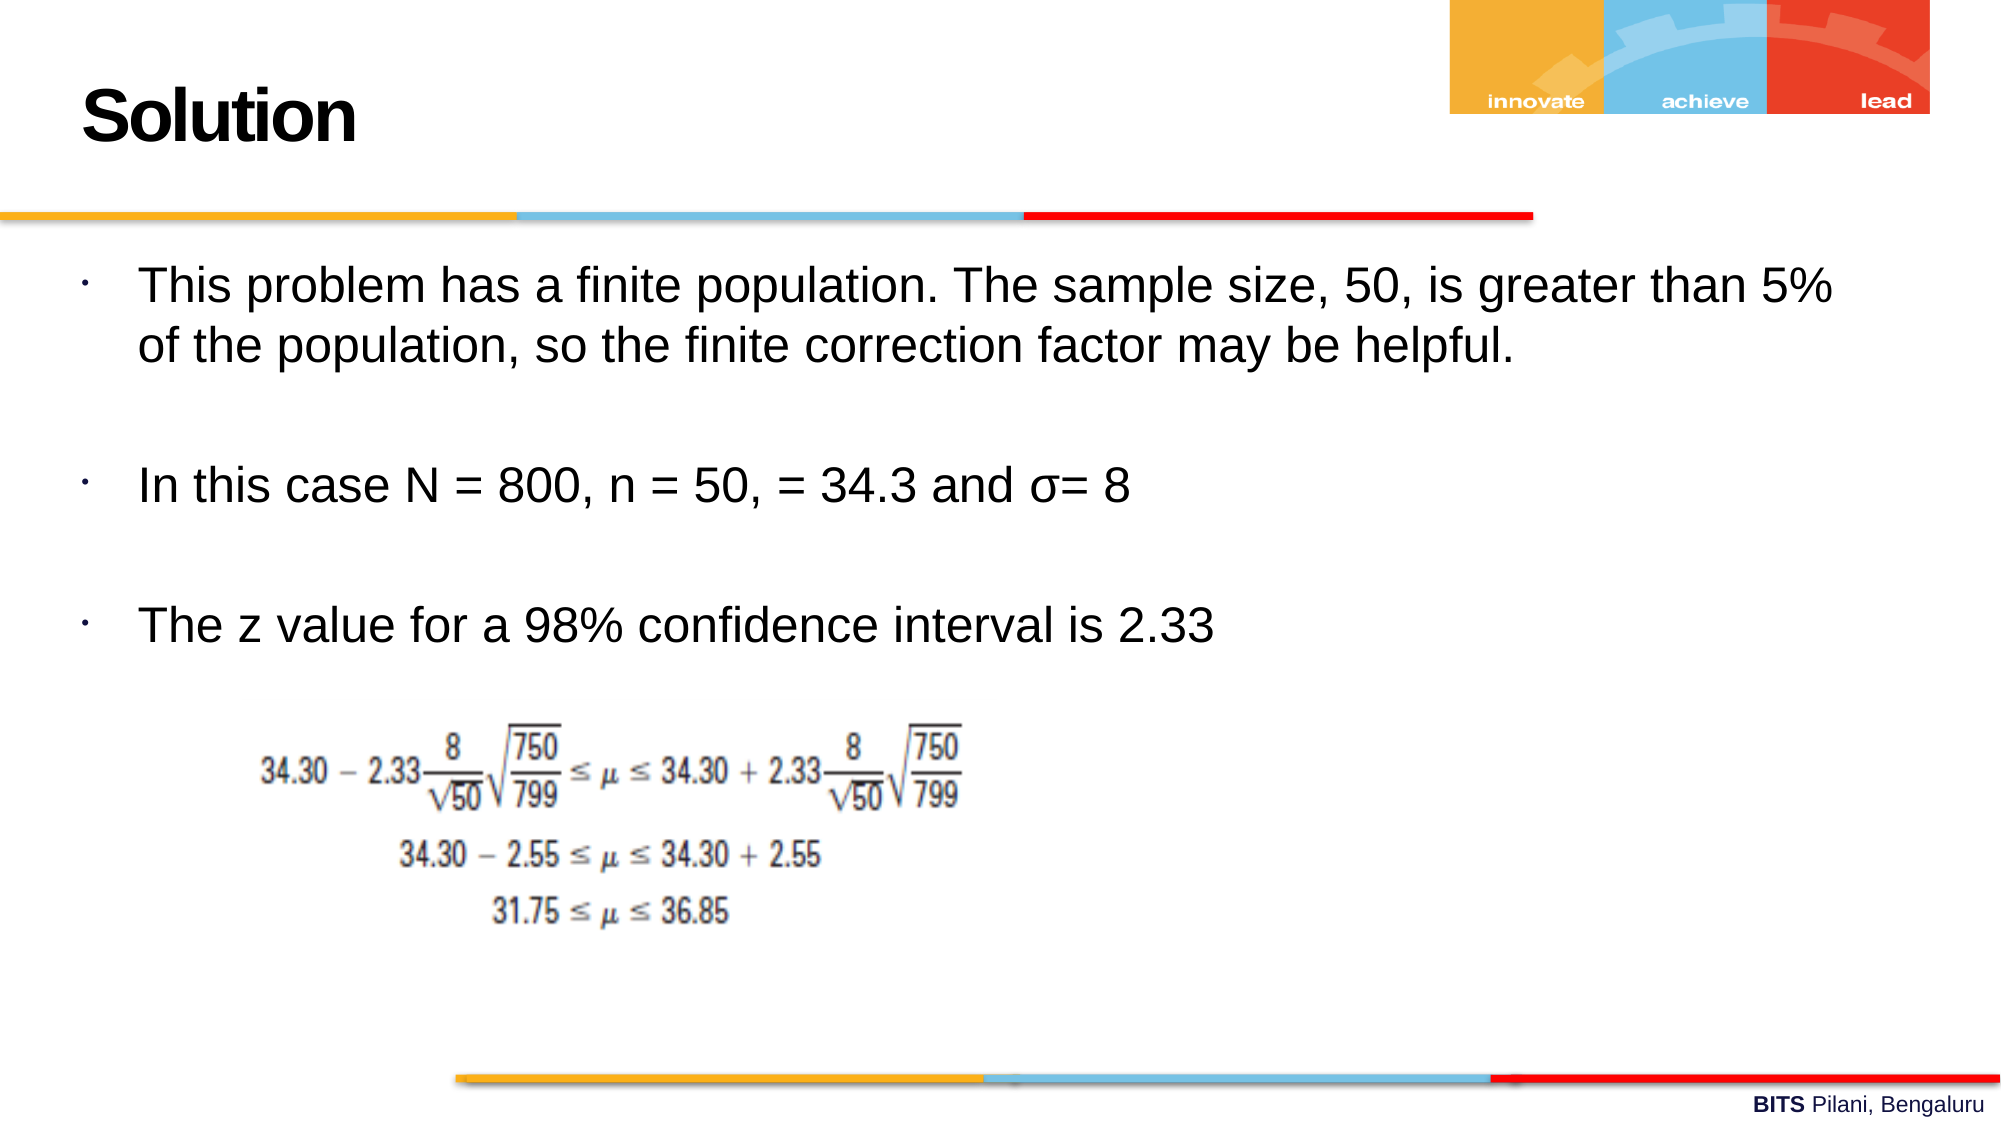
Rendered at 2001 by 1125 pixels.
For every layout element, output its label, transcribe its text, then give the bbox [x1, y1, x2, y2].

list Solution [66, 24, 1450, 213]
picture [241, 698, 997, 972]
picture [1449, 0, 1930, 114]
